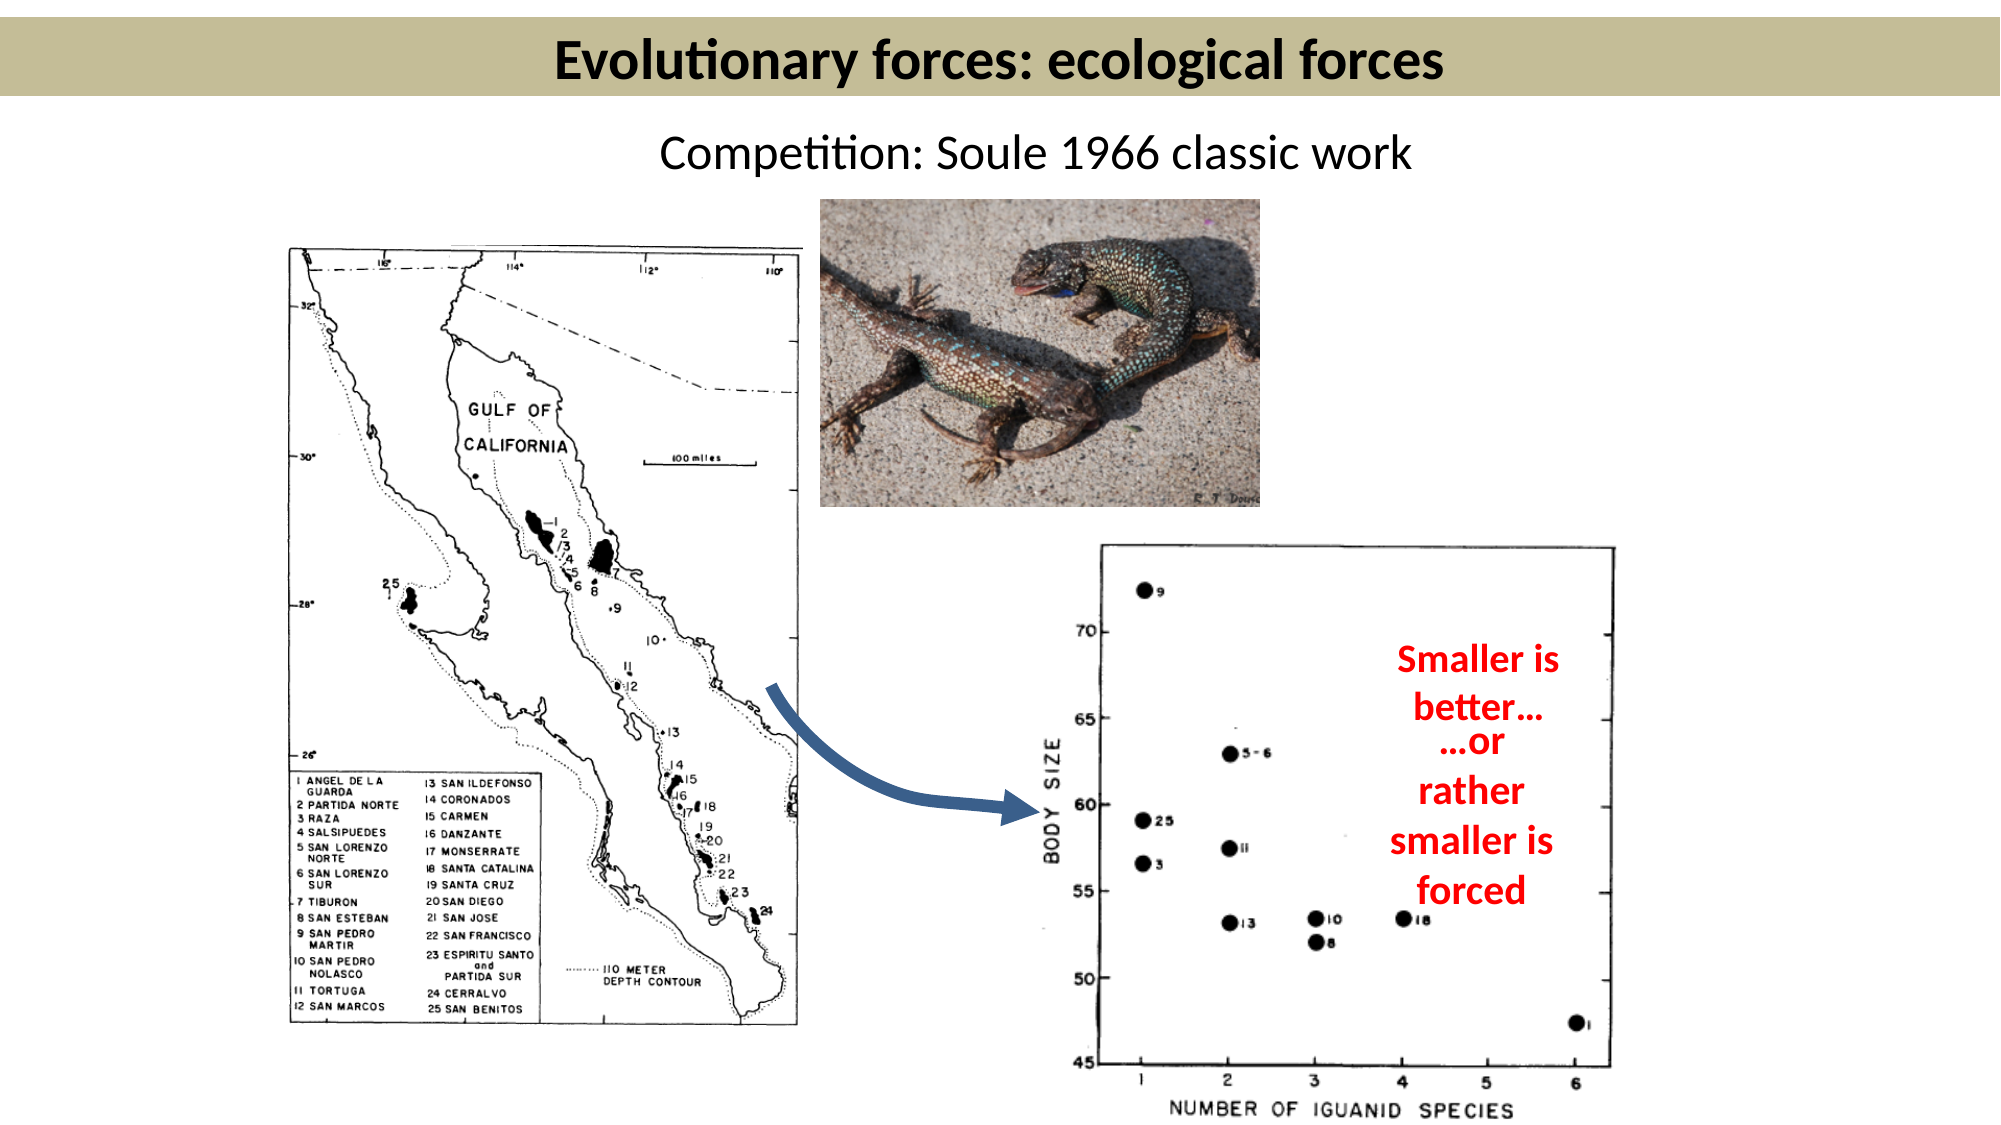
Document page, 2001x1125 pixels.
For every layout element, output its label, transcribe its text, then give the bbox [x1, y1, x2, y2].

text_box Competition: Soule 1966 classic work [636, 109, 1436, 189]
picture [820, 199, 1261, 507]
text_box Evolutionary forces: ecological forces [0, 17, 2000, 96]
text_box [770, 524, 1635, 1125]
picture [286, 244, 803, 1027]
